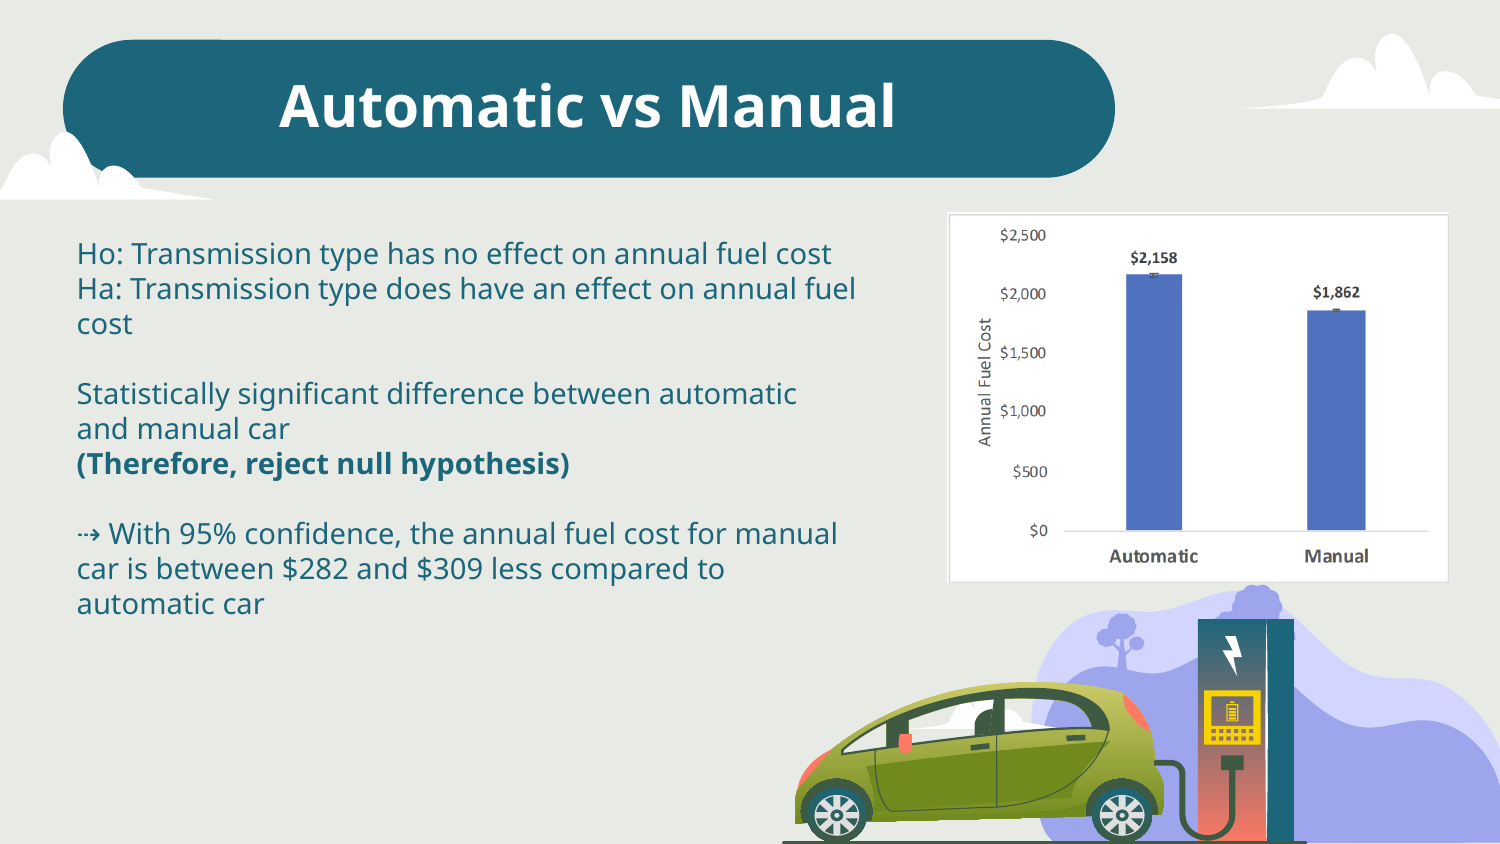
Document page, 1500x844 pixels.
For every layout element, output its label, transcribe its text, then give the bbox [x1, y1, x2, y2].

text_box [0, 131, 215, 200]
text_box Automatic vs Manual [162, 78, 1016, 154]
text_box [1240, 33, 1500, 109]
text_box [1015, 584, 1500, 844]
text_box [62, 39, 1116, 178]
text_box Ho: Transmission type has no effect on annual fuel cost Ha: Transmission type does have an effect on annual fuel cost Statistically significant difference between automatic and manual car (Therefore, reject null hypothesis) ⇢ With 95% confidence, the annual fuel cost for manual car is between $282 and $309 less compared to automatic car [61, 225, 931, 635]
picture [947, 211, 1449, 583]
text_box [781, 619, 1308, 844]
